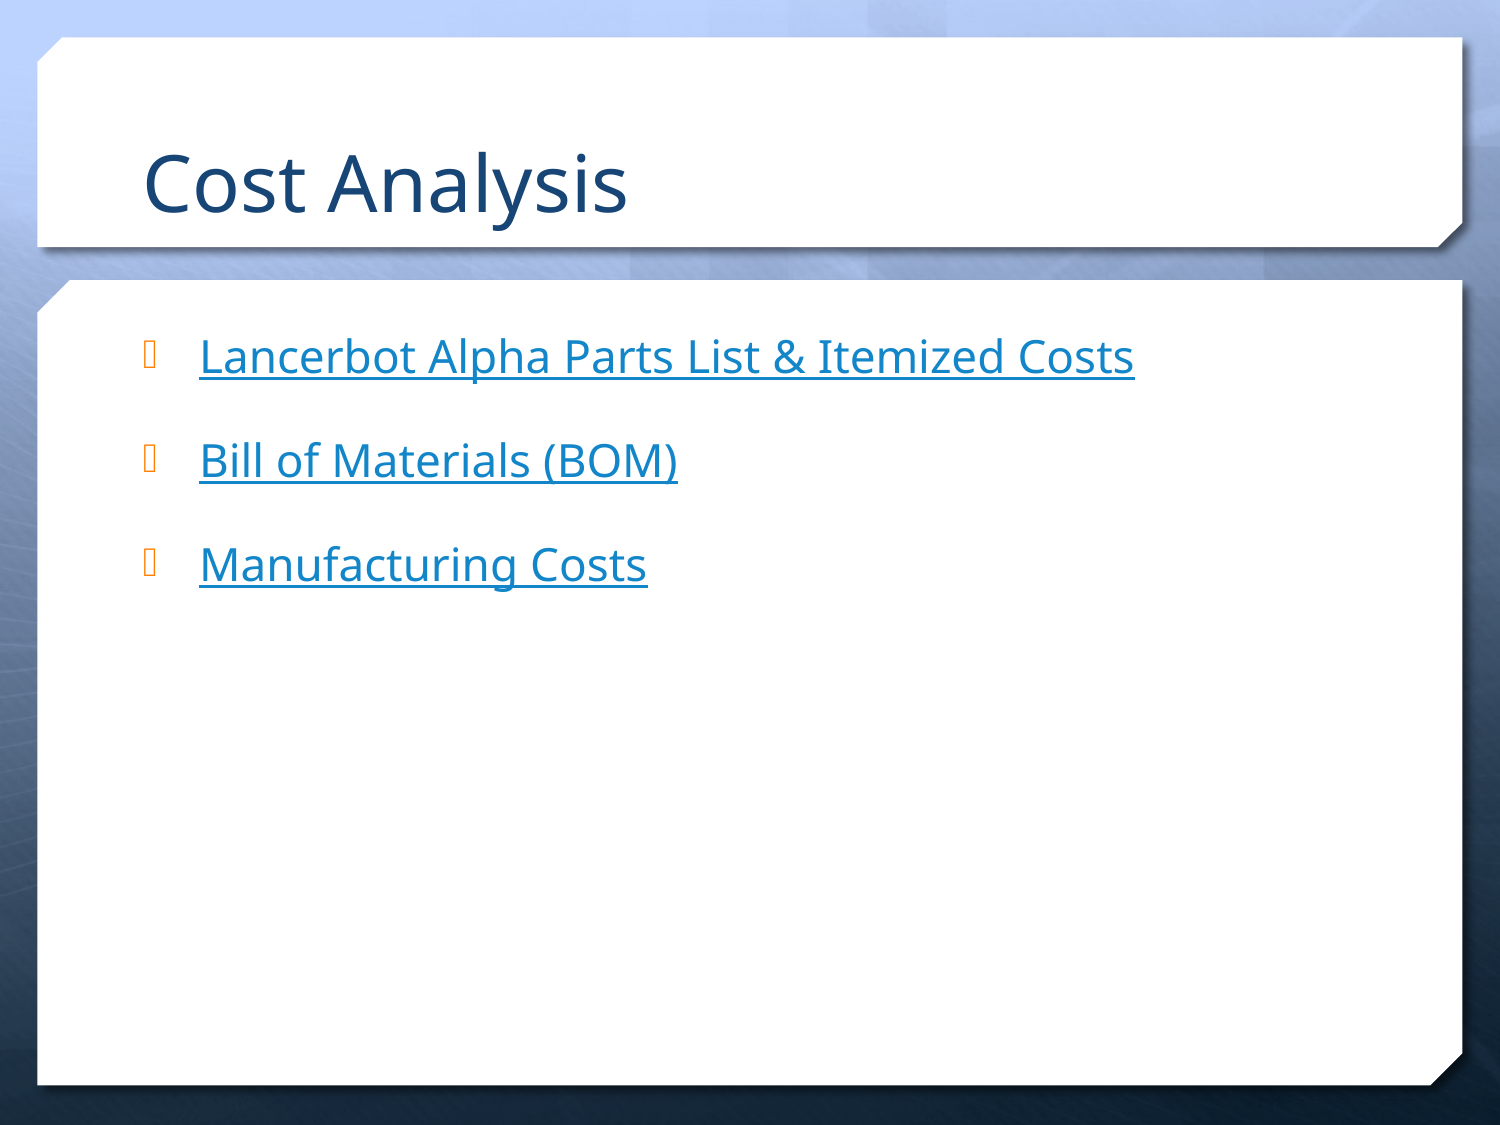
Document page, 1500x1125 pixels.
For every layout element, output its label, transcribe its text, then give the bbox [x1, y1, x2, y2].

list Lancerbot Alpha Parts List & Itemized Costs Bill of Materials (BOM) Manufacturing Costs [127, 319, 1373, 978]
title Cost Analysis [127, 48, 1373, 237]
